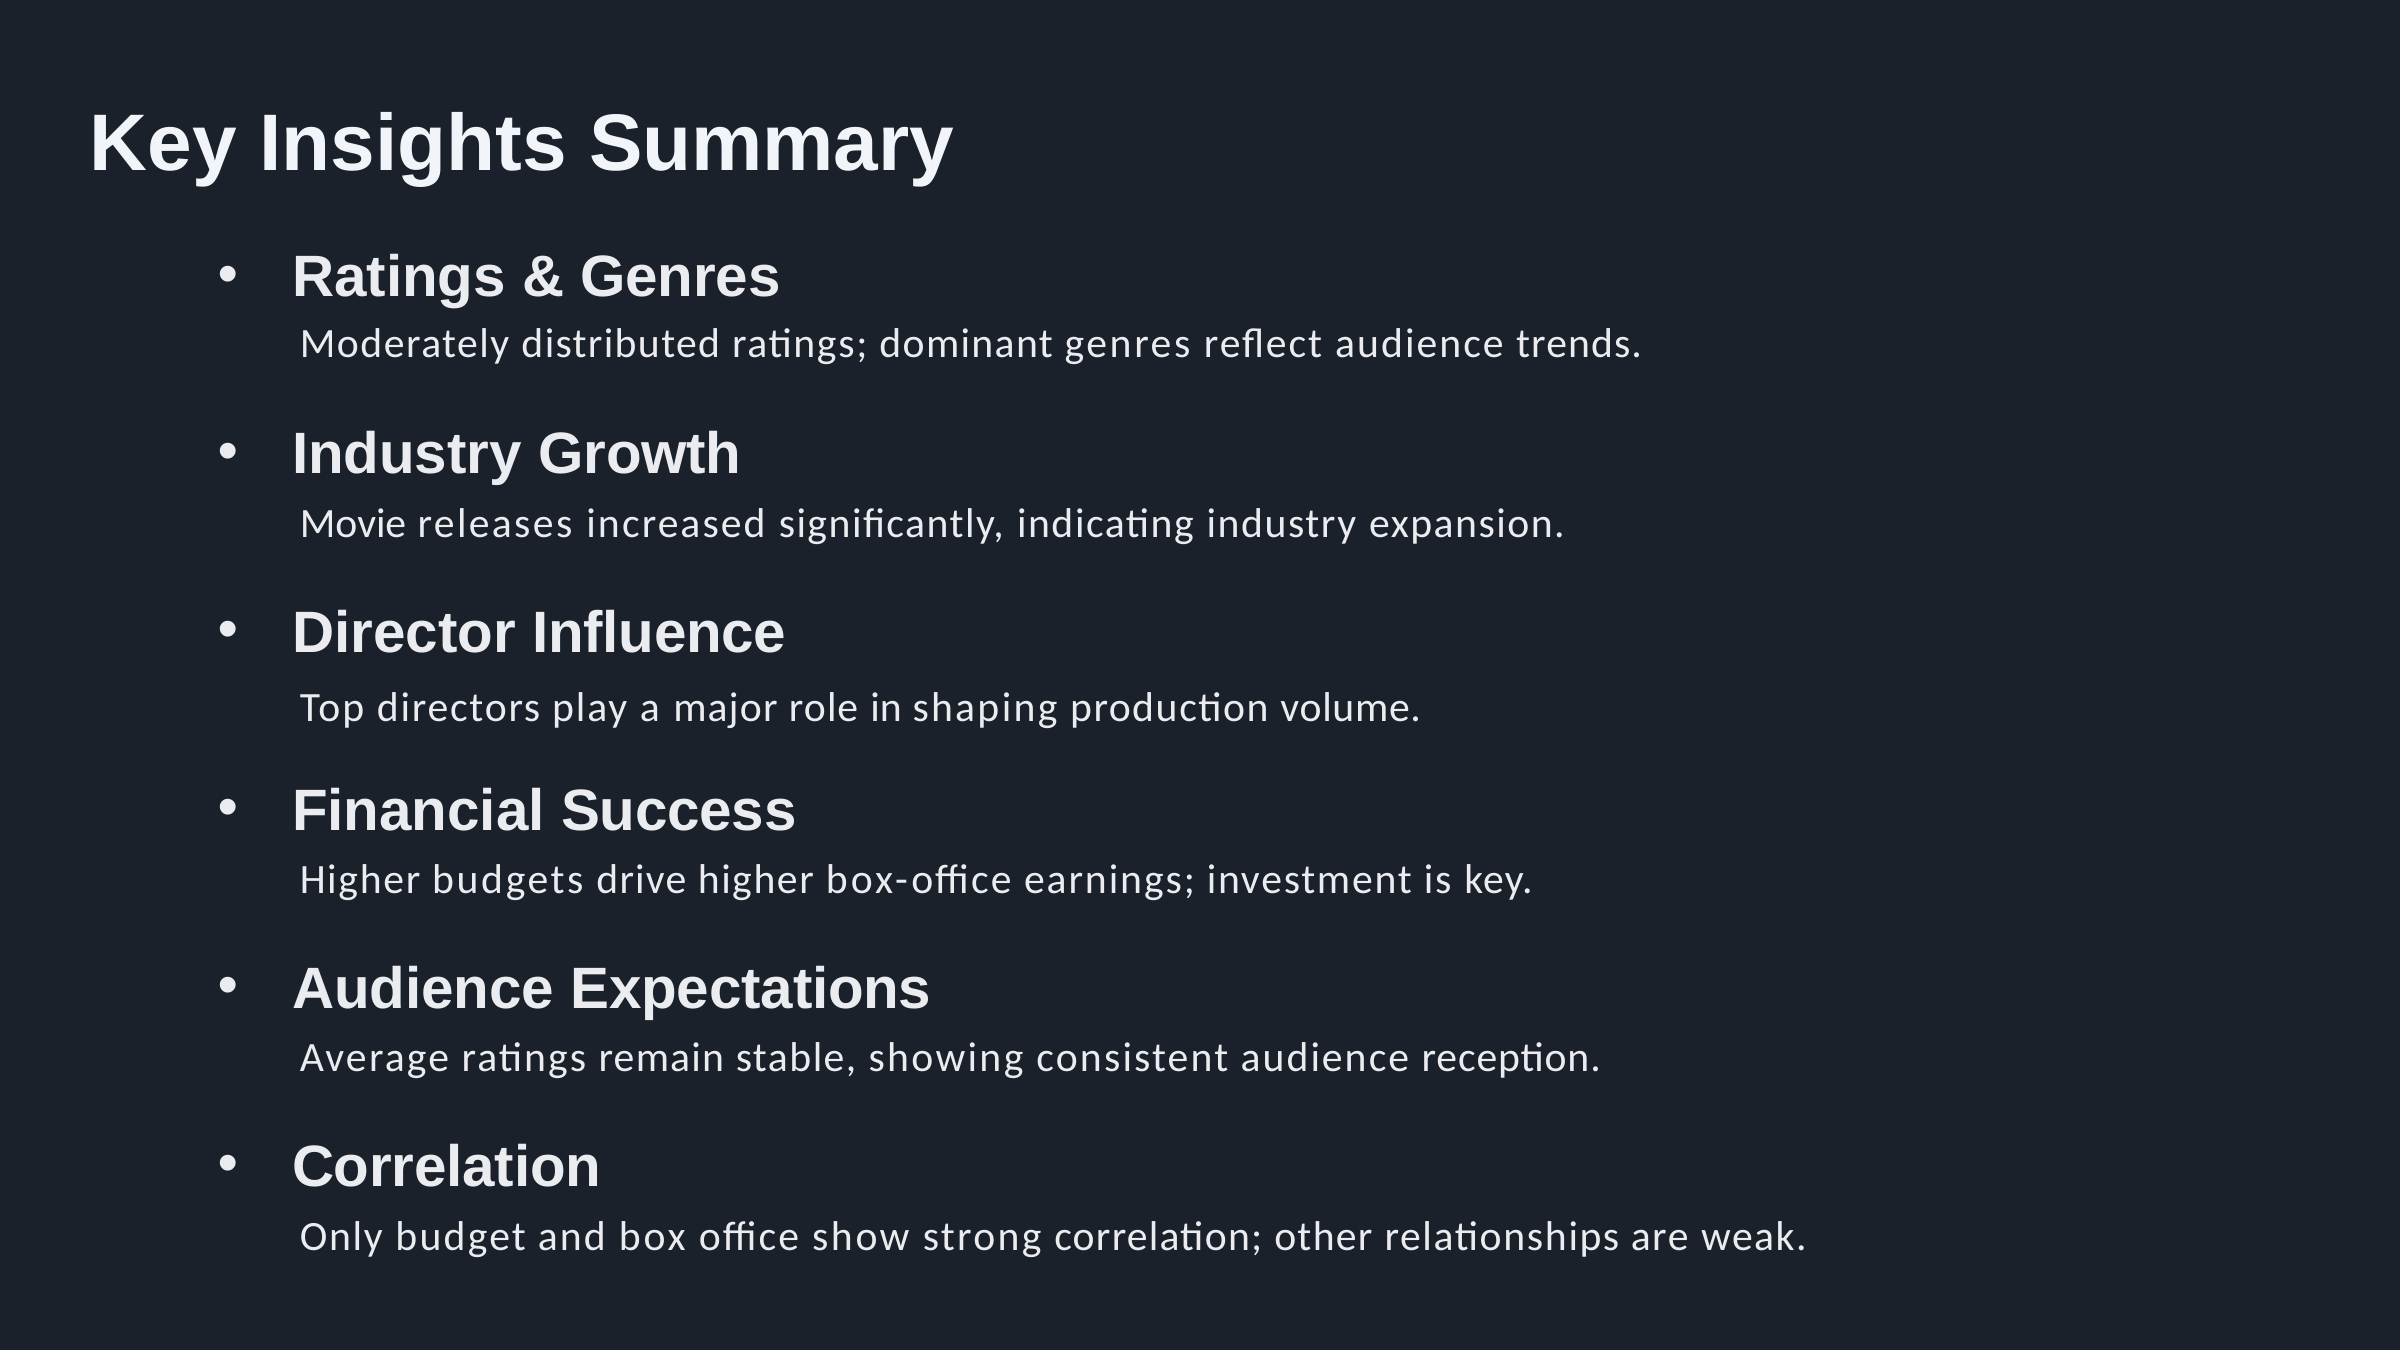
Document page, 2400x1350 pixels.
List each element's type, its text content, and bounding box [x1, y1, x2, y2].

title Key Insights Summary [87, 87, 957, 316]
text_box Ratings & Genres Moderately distributed ratings; dominant genres reflect audience trends. Industry Growth Movie releases increased significantly, indicating industry expansion. Director Influence Top directors play a major role in shaping production volume. Financial Success Higher budgets drive higher box-office earnings; investment is key. Audience Expectations Average ratings remain stable, showing consistent audience reception. Correlation Only budget and box office show strong correlation; other relationships are weak. [215, 226, 1832, 1259]
